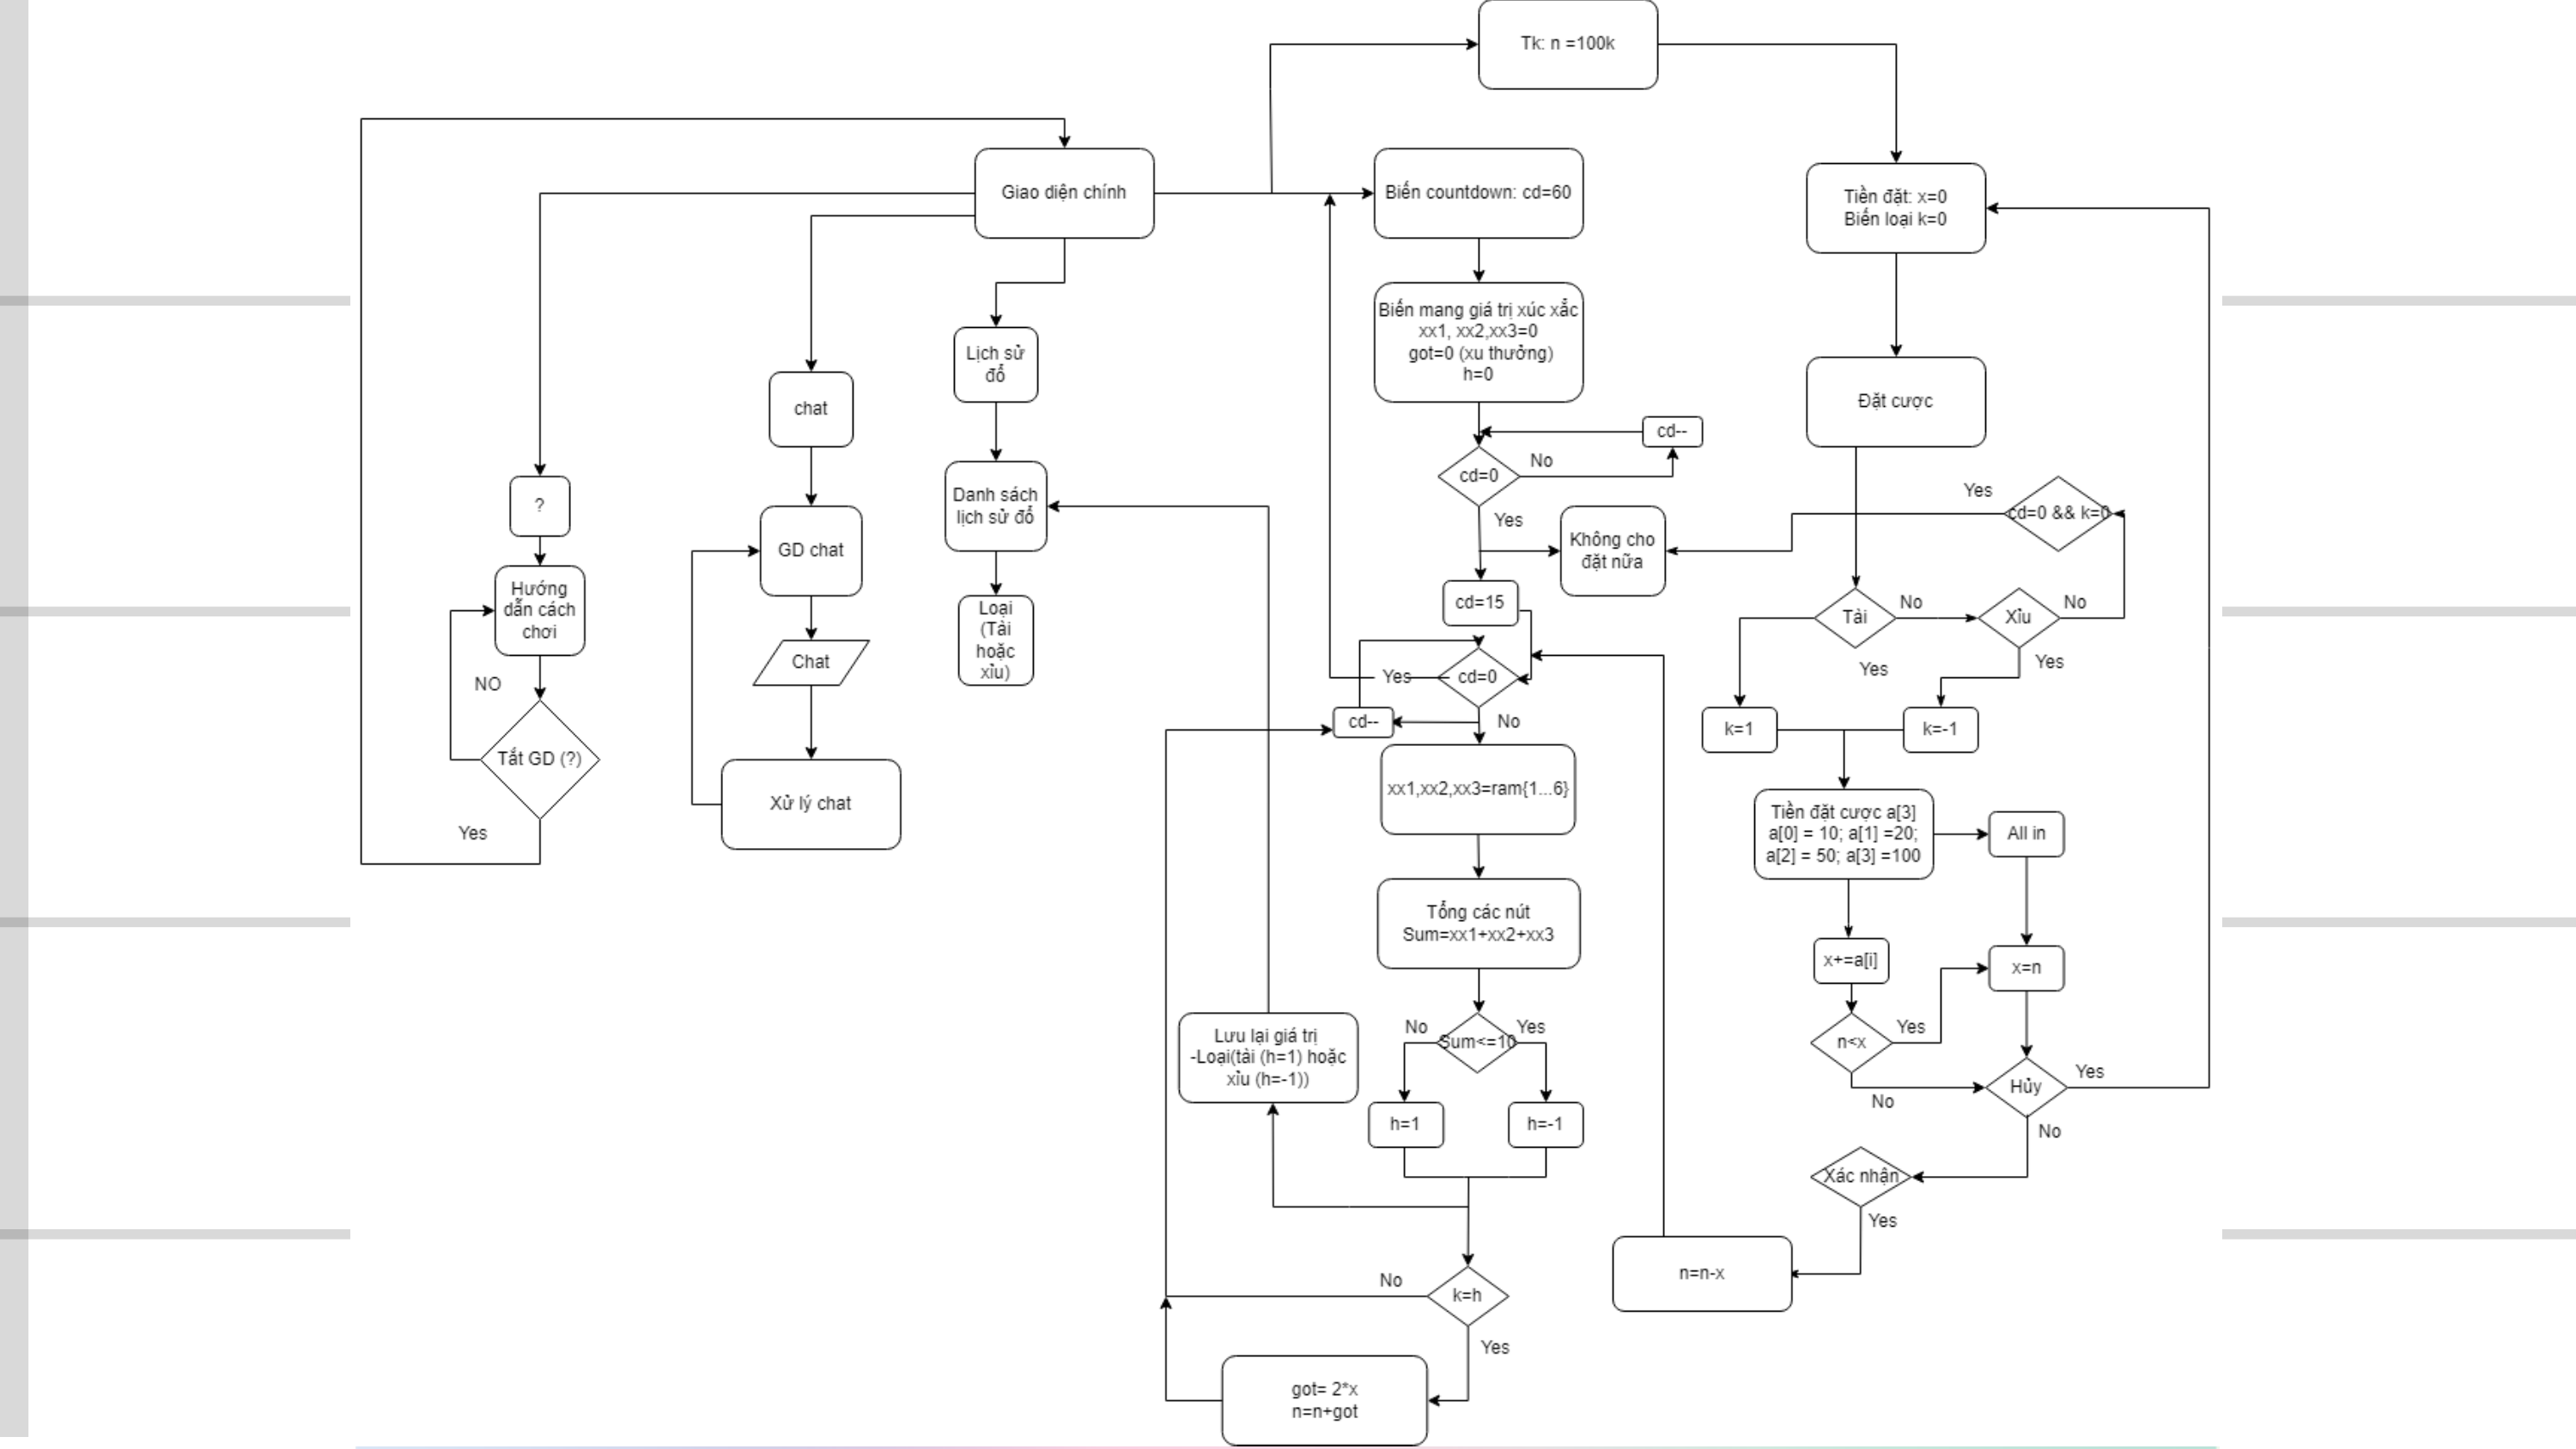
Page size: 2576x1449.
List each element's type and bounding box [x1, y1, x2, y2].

text_box [2222, 0, 2576, 1449]
picture [350, 0, 2222, 1446]
text_box [0, 0, 348, 1449]
